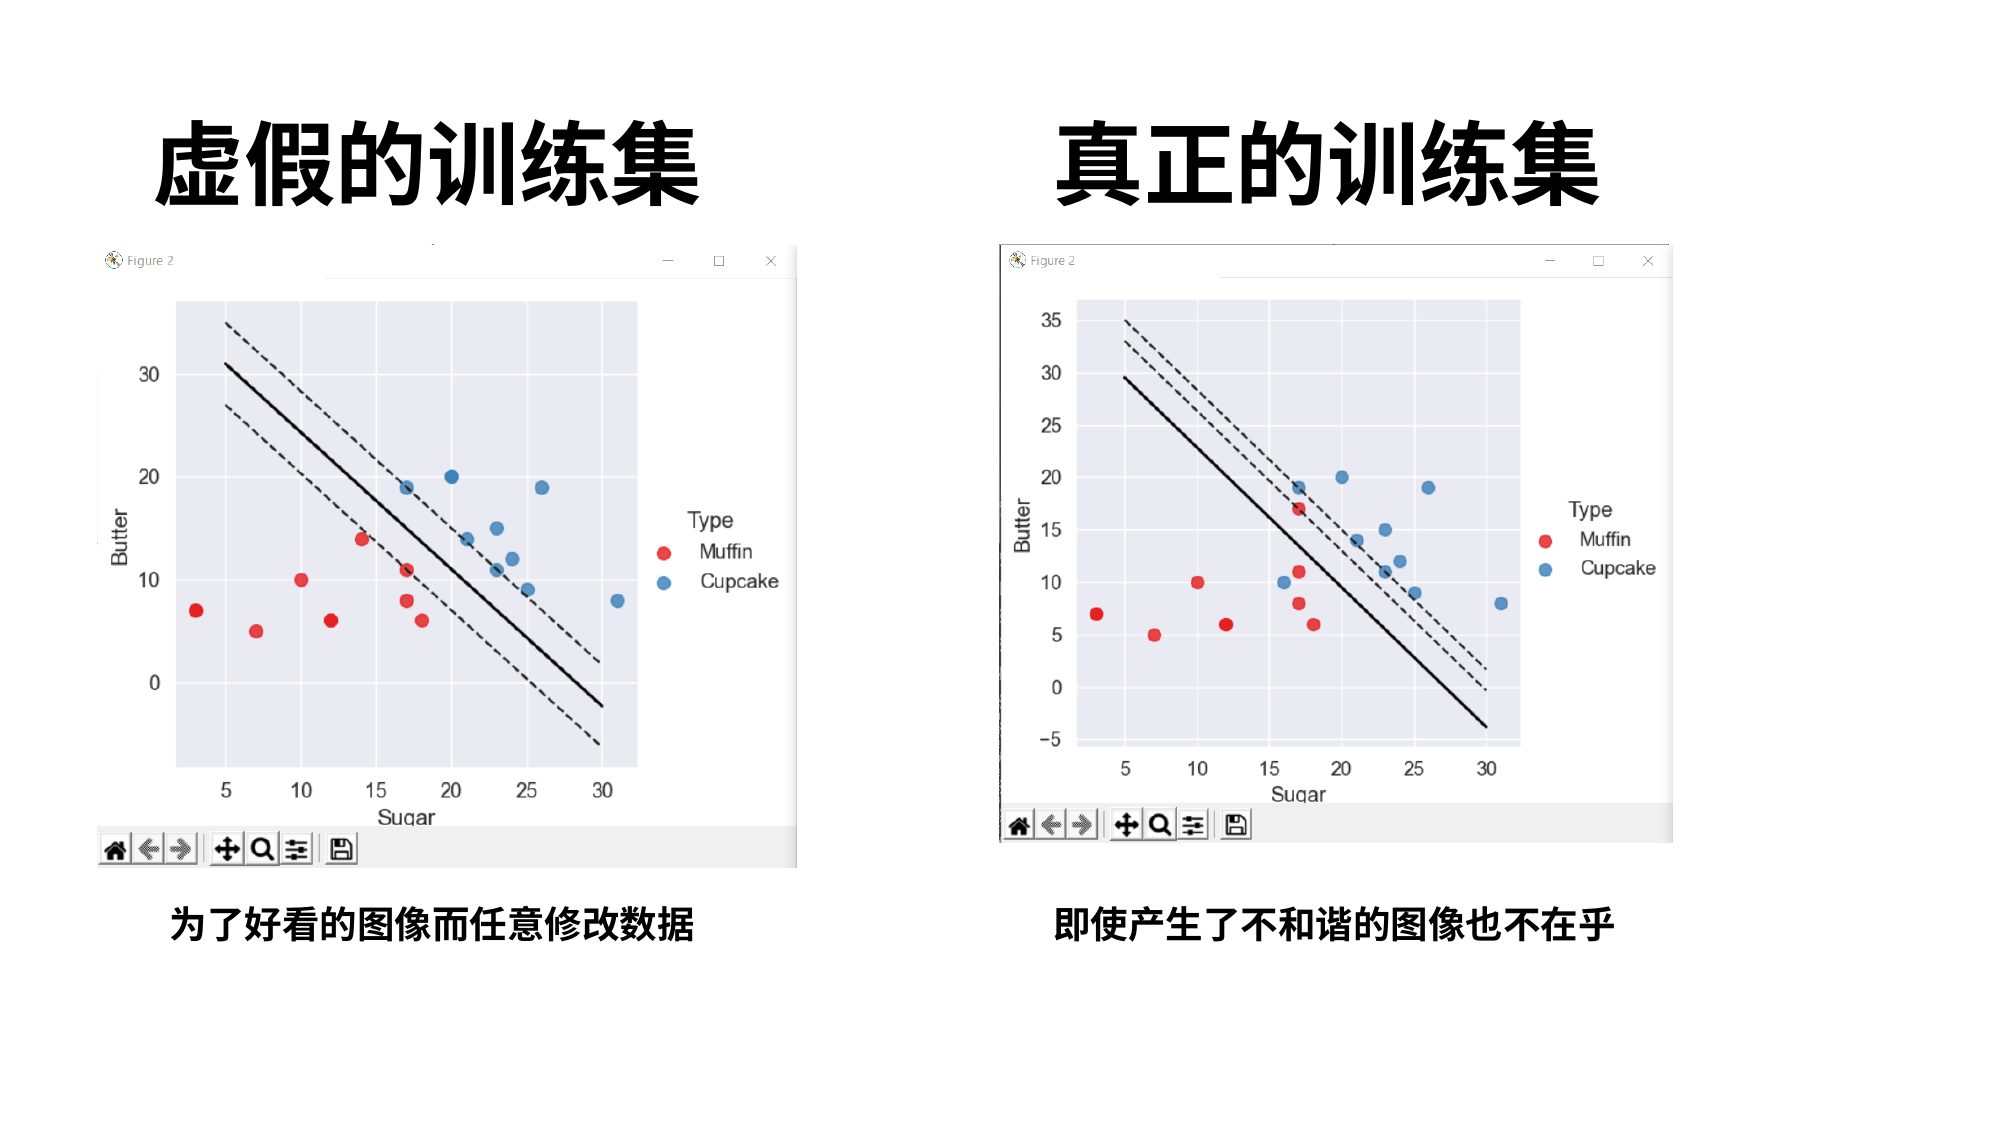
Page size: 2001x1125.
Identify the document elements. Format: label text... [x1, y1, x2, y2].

picture [97, 244, 797, 868]
text_box 为了好看的图像而任意修改数据 [68, 893, 797, 954]
text_box 即使产生了不和谐的图像也不在乎 [970, 893, 1699, 954]
title 虚假的训练集 真正的训练集 [137, 59, 1863, 278]
picture [999, 244, 1674, 843]
